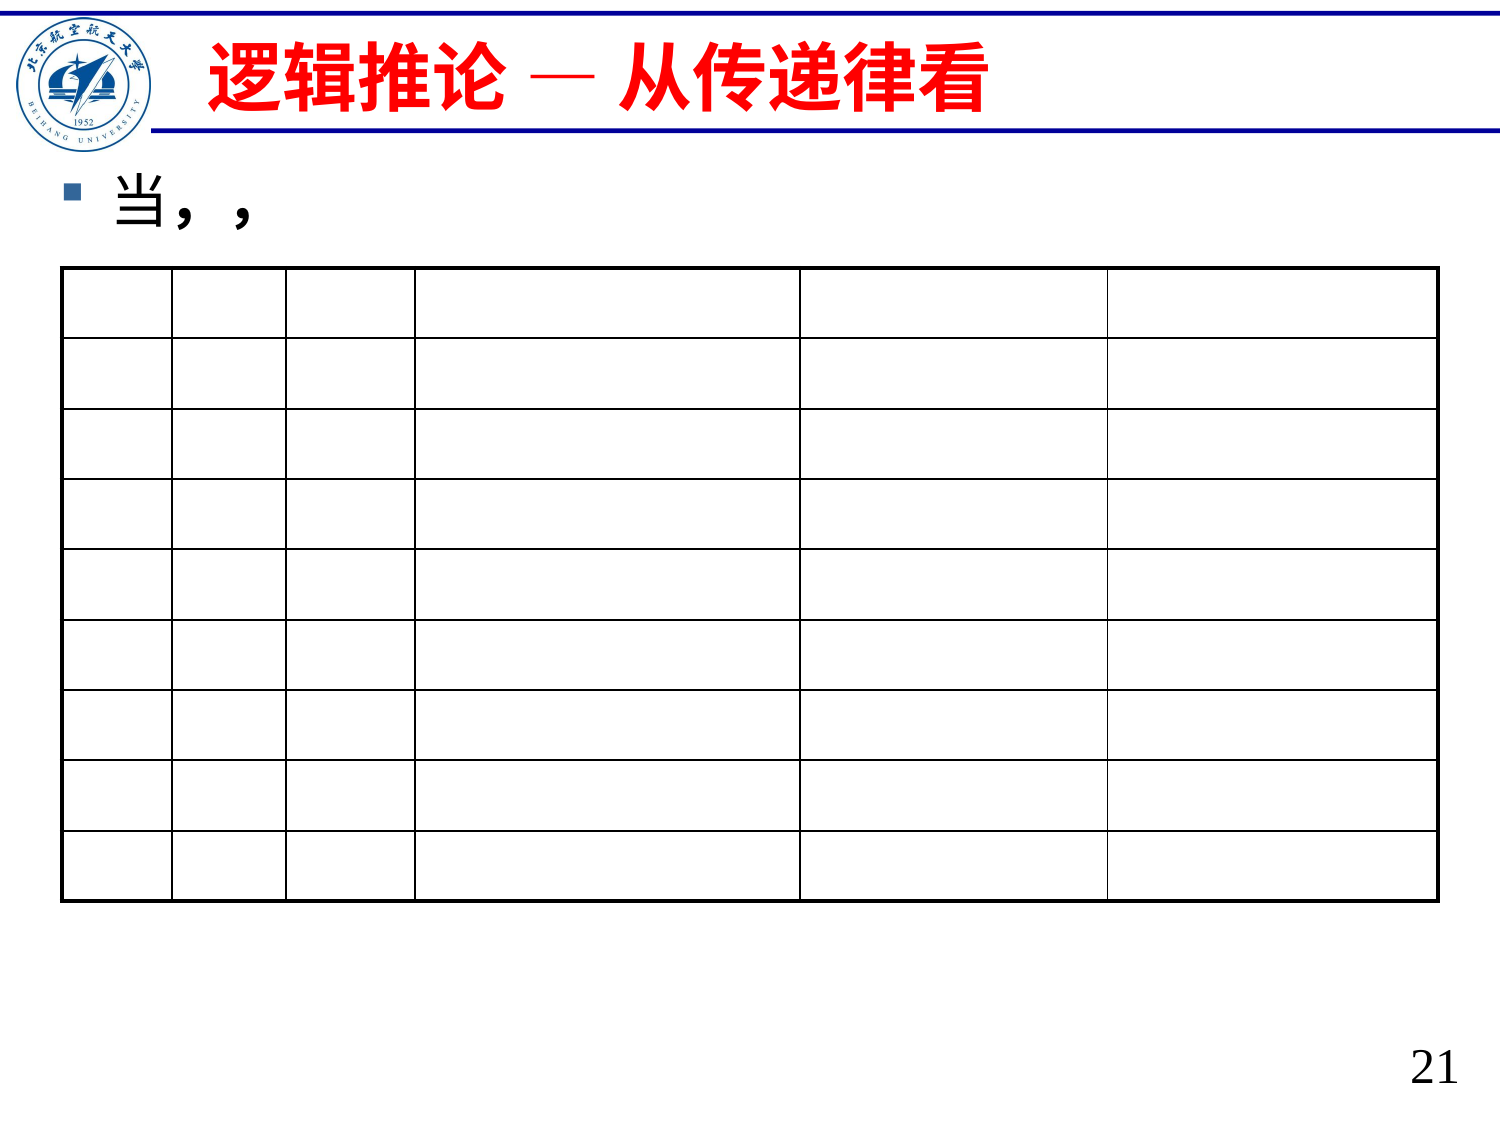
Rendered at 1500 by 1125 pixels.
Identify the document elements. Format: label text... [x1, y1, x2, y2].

title 逻辑推论 — 从传递律看 [192, 32, 1415, 120]
picture [16, 17, 151, 152]
